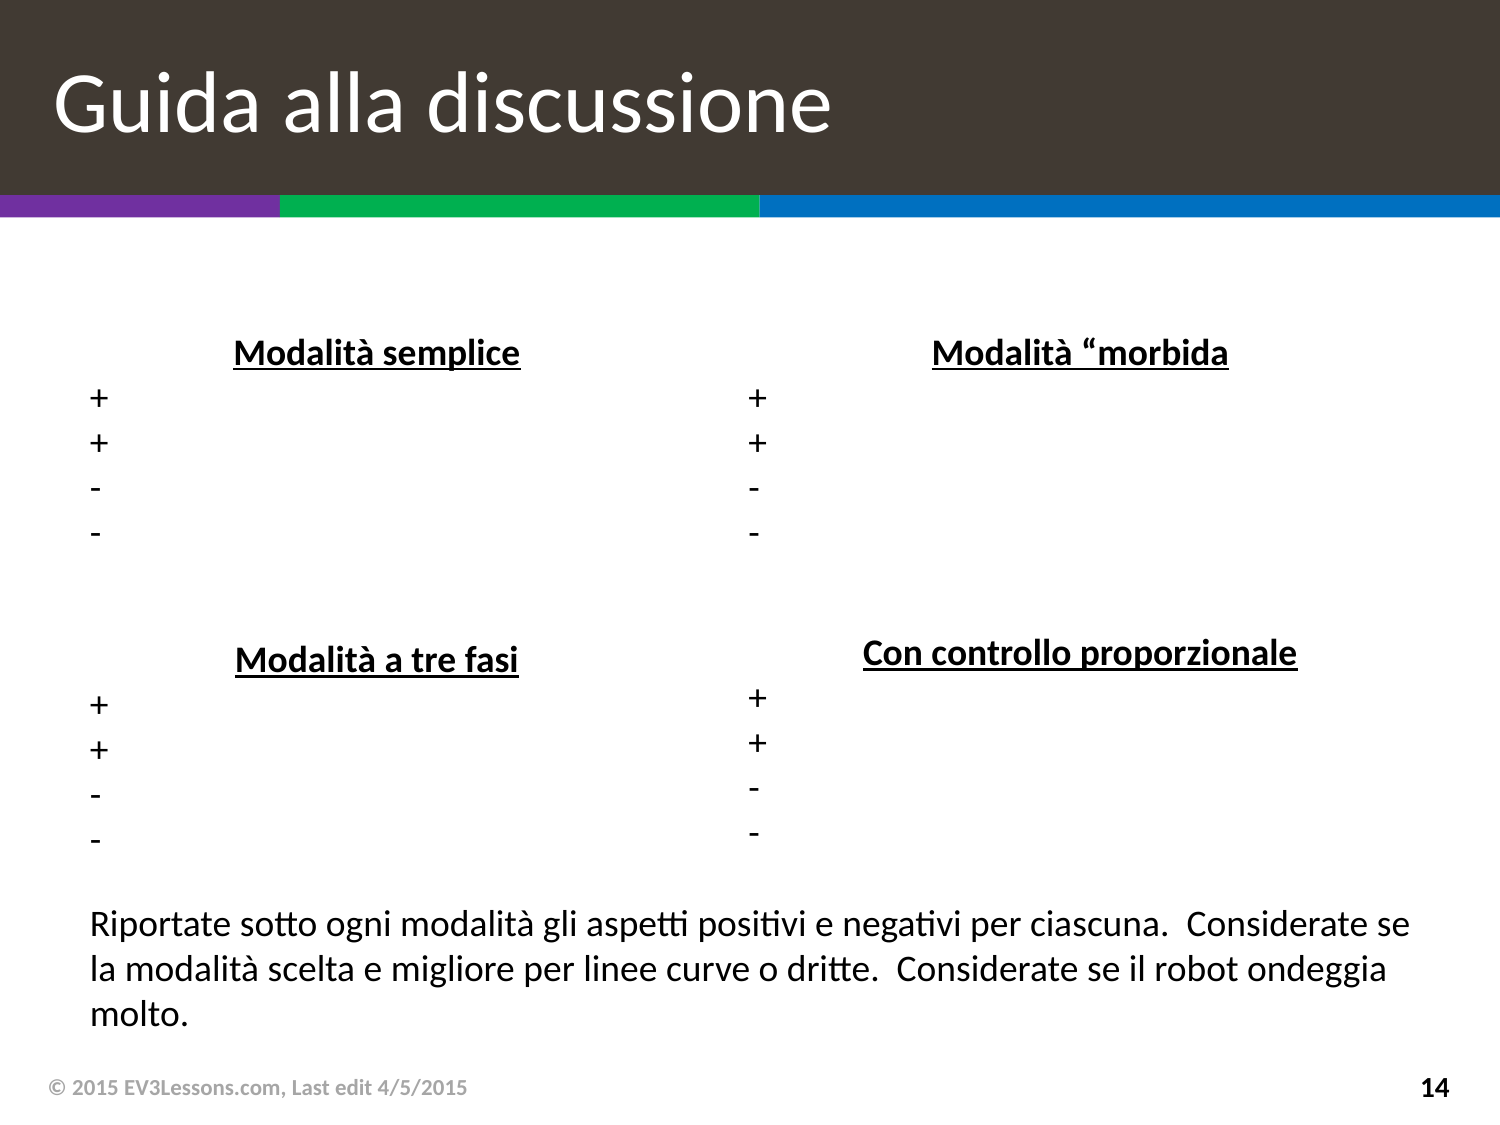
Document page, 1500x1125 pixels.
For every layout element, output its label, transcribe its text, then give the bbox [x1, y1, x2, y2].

text_box Con controllo proporzionale + + - - [733, 620, 1428, 861]
text_box Modalità a tre fasi + + - - [74, 627, 680, 868]
title Guida alla discussione [0, 0, 1500, 195]
text_box Modalità “morbida + + - - [733, 320, 1428, 561]
footer © 2015 EV3Lessons.com, Last edit 4/5/2015 [32, 1055, 1038, 1116]
text_box Modalità semplice + + - - [74, 320, 680, 561]
text_box Riportate sotto ogni modalità gli aspetti positivi e negativi per ciascuna. Considerate se la modalità scelta e migliore per linee curve o dritte. Considerate se il robot ondeggia molto. [74, 891, 1428, 1042]
slide_number 14 [1361, 1056, 1465, 1116]
